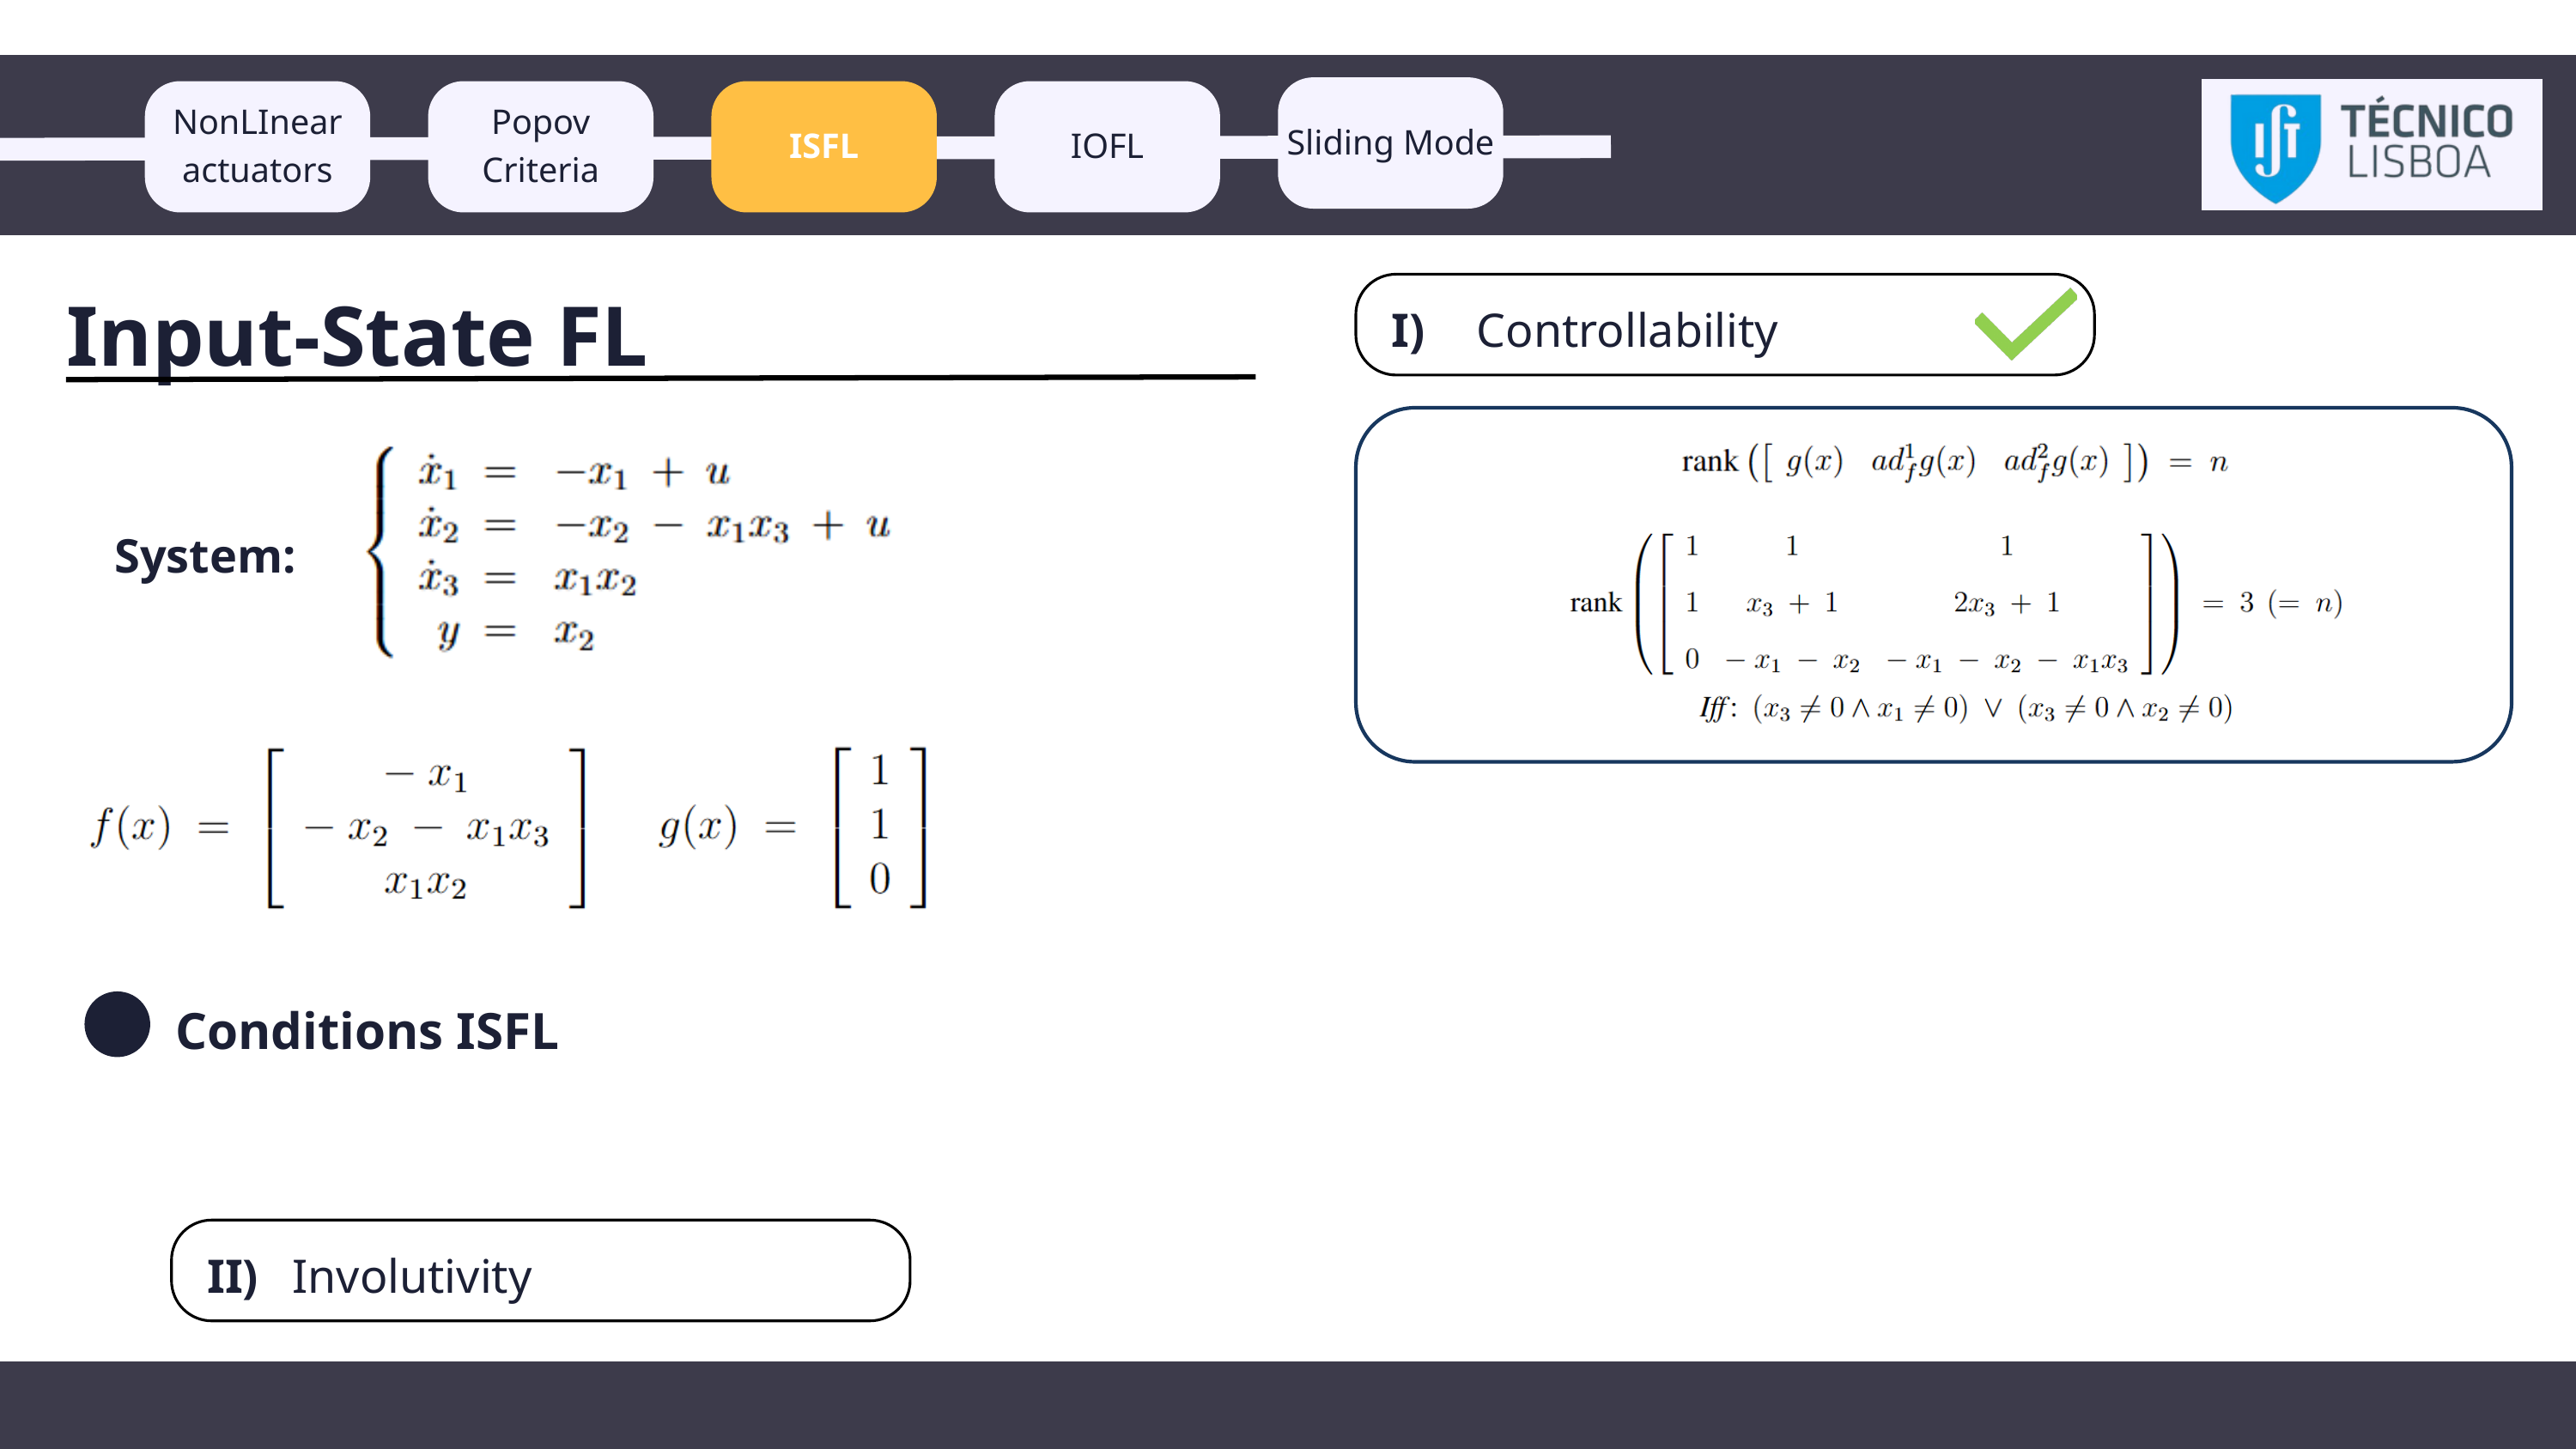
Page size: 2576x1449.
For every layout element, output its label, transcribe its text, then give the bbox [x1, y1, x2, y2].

picture [644, 729, 938, 924]
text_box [1197, 130, 1379, 1449]
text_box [1200, 0, 1382, 128]
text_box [171, 1220, 911, 1321]
picture [84, 729, 603, 924]
picture [1975, 275, 2077, 378]
text_box System: [114, 517, 338, 583]
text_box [84, 991, 827, 1058]
picture [1559, 506, 2349, 734]
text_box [994, 81, 1221, 213]
picture [343, 434, 914, 661]
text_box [1355, 258, 2095, 375]
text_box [711, 81, 938, 213]
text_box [1278, 76, 1504, 209]
picture [1672, 431, 2237, 488]
text_box Input-State FL [66, 267, 1194, 383]
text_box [428, 81, 654, 213]
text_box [2202, 79, 2543, 211]
text_box [1388, 405, 2514, 764]
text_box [144, 81, 371, 213]
